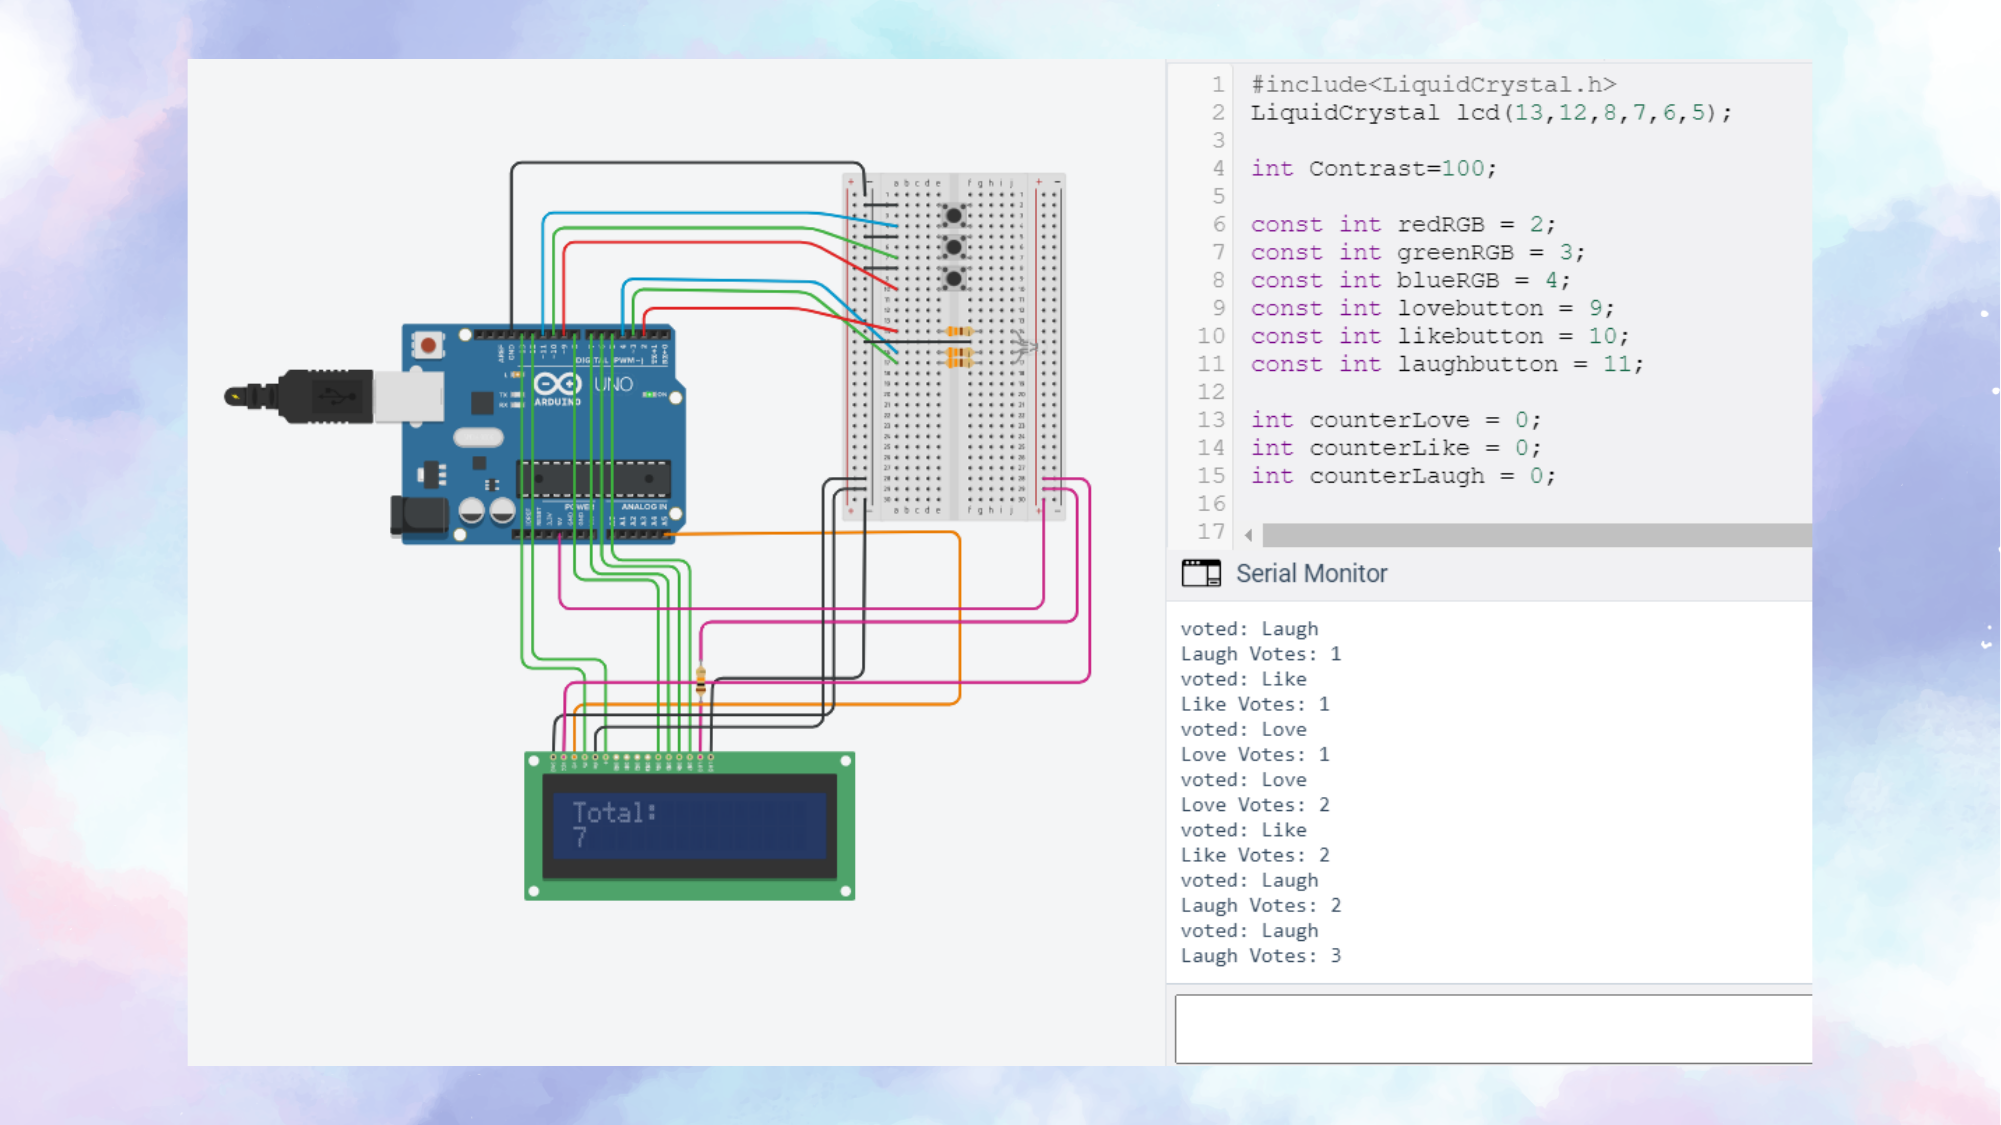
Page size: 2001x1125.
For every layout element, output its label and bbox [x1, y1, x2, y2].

picture [187, 59, 1813, 1066]
